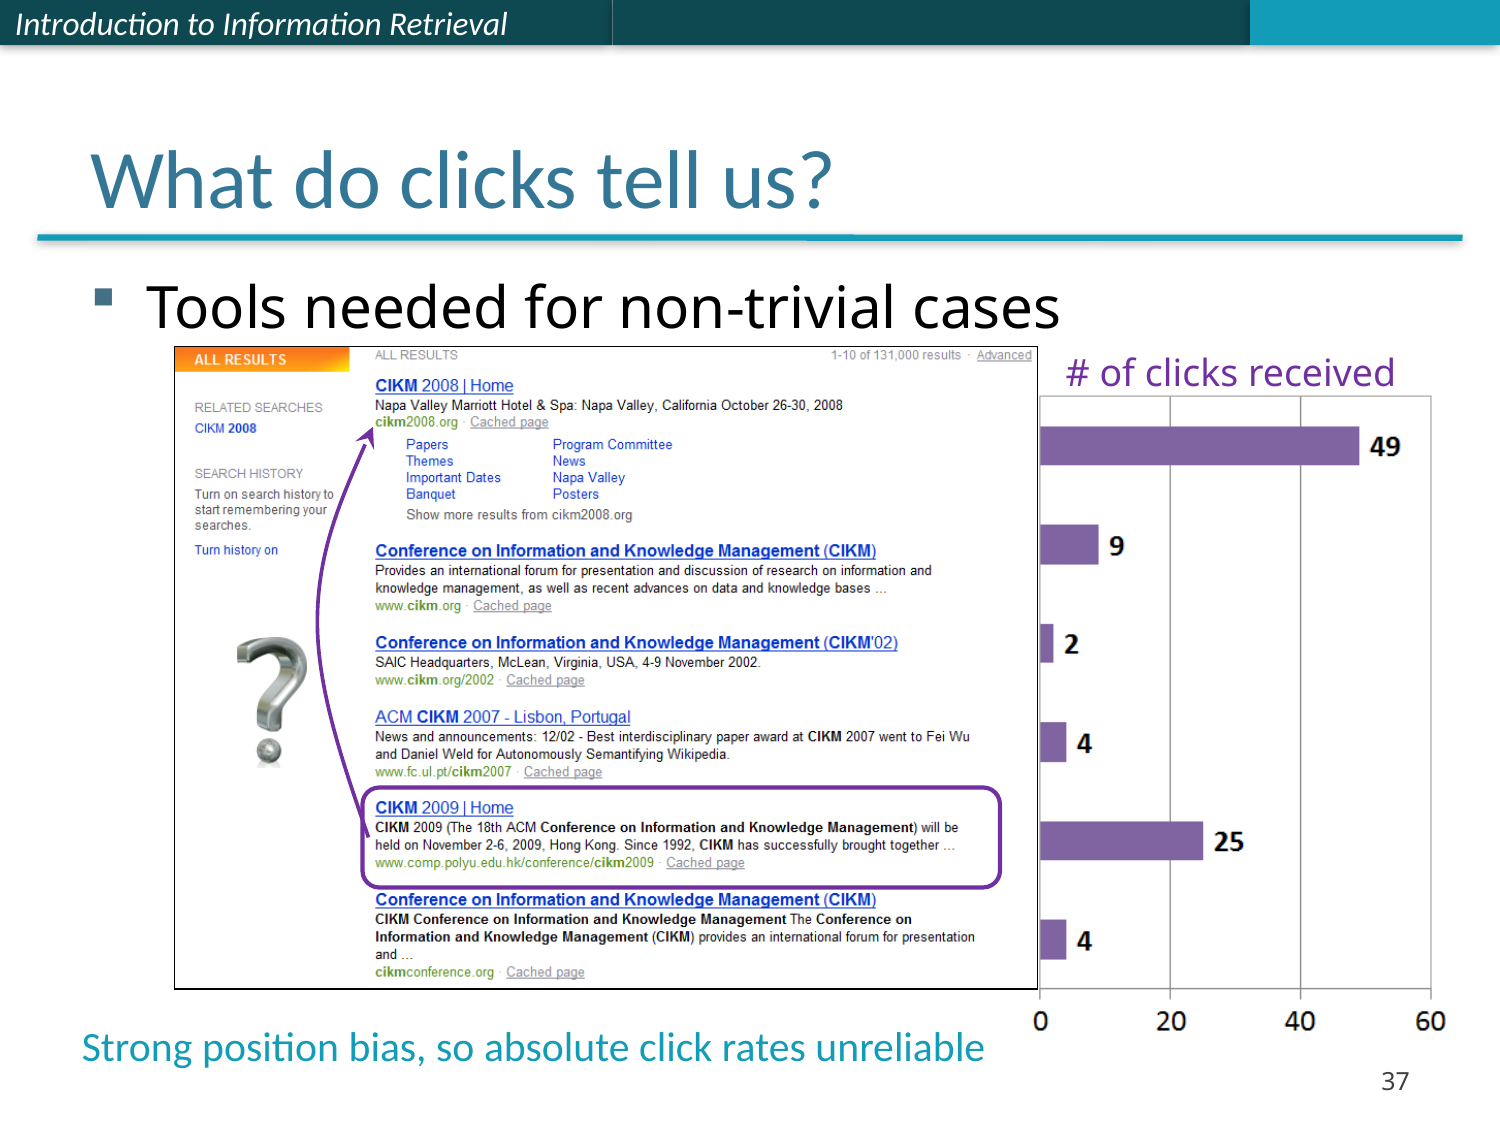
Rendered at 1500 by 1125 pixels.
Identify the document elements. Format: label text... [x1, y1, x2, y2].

text_box Strong position bias, so absolute click rates unreliable [67, 1012, 1001, 1078]
text_box # of clicks received [1037, 341, 1425, 383]
title What do clicks tell us? [75, 45, 1425, 233]
list Tools needed for non-trivial cases [75, 262, 1425, 1075]
slide_number 37 [1074, 1071, 1425, 1103]
picture [174, 346, 1455, 1063]
